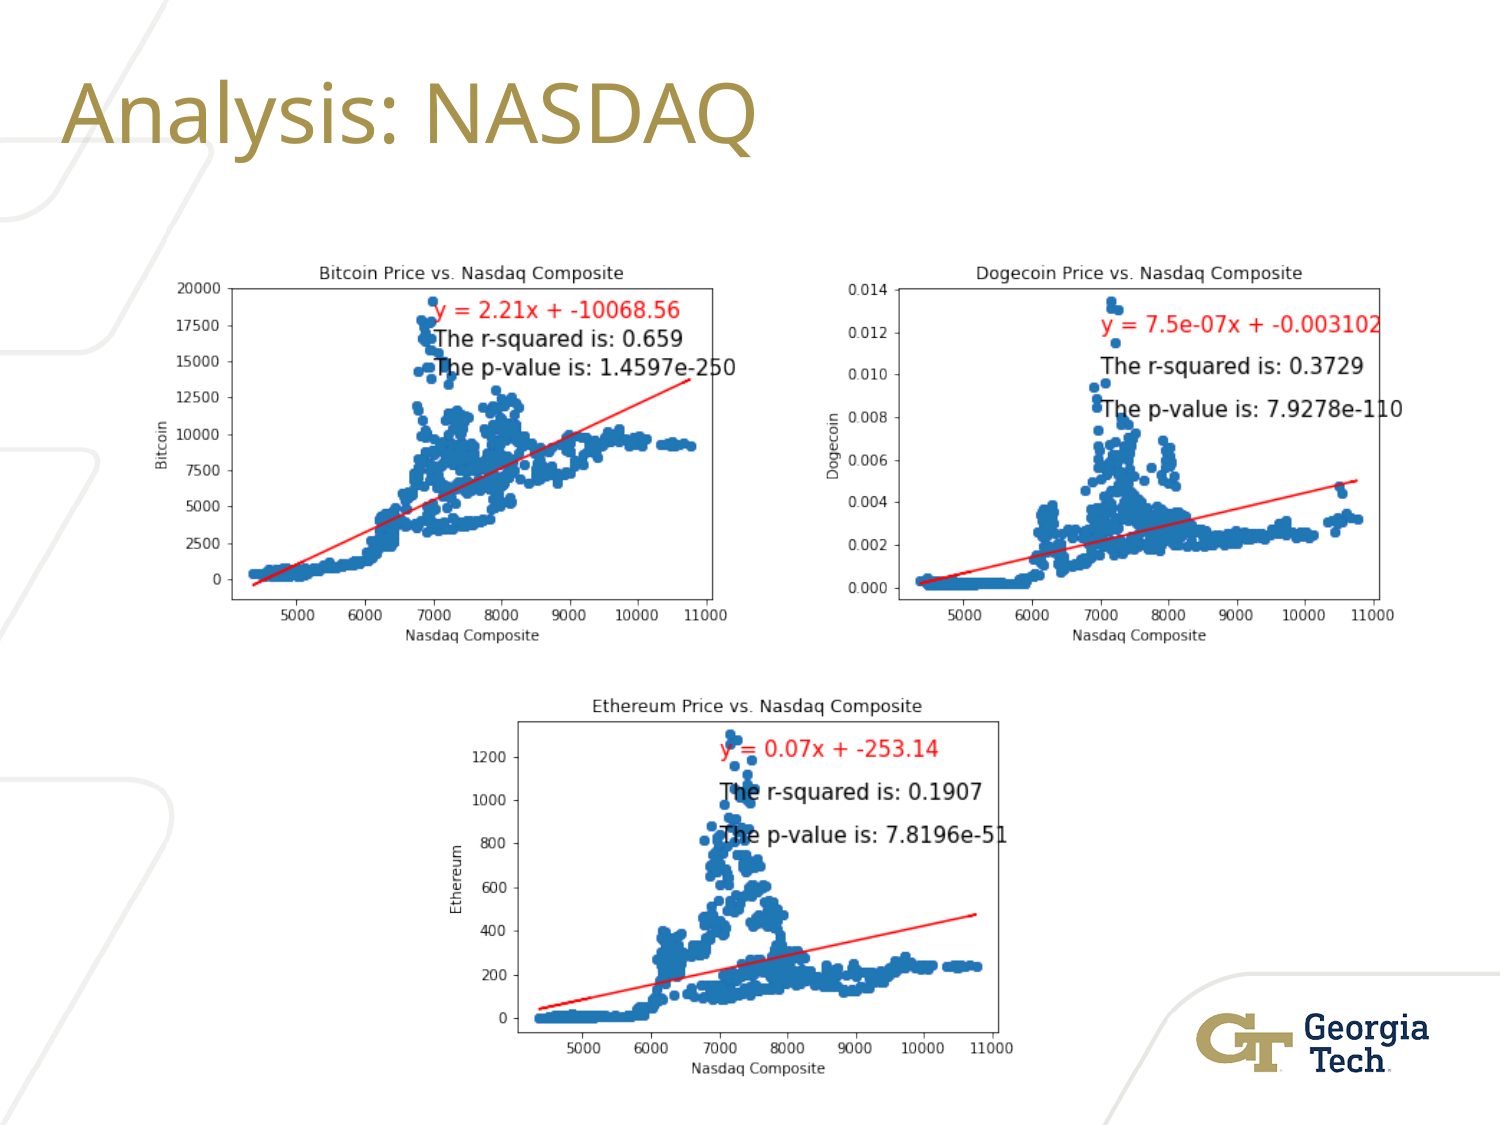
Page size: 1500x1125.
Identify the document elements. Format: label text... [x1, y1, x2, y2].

title Analysis: NASDAQ [46, 32, 950, 200]
picture [0, 0, 1500, 1125]
